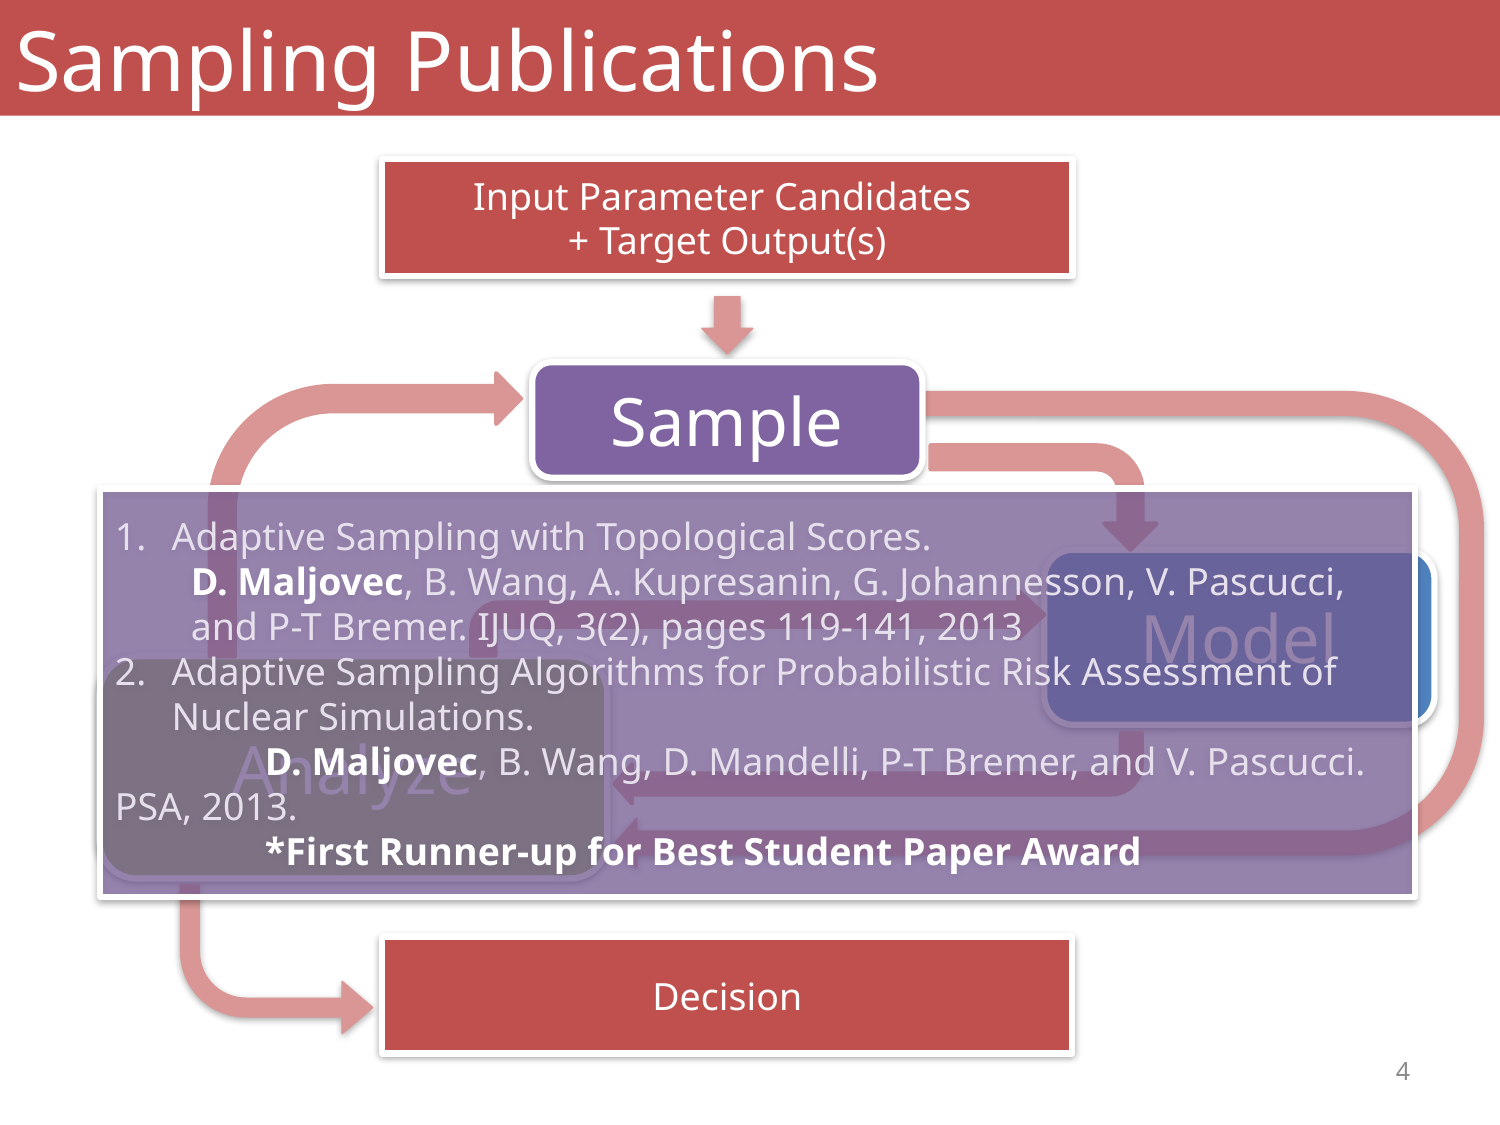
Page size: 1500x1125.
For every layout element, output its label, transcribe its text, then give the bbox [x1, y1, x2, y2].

text_box [701, 296, 754, 355]
title Sampling Publications [0, 0, 1500, 116]
text_box Sample [529, 358, 926, 481]
text_box Model [1420, 550, 1438, 725]
text_box Decision [379, 933, 1075, 1057]
text_box [179, 906, 374, 1035]
slide_number 4 [1074, 1042, 1425, 1103]
text_box [929, 390, 1484, 834]
text_box [209, 371, 524, 486]
text_box Adaptive Sampling with Topological Scores. D. Maljovec, B. Wang, A. Kupresanin, G. Johannesson, V. Pascucci, and P-T Bremer. IJUQ, 3(2), pages 119-141, 2013 Adaptive Sampling Algorithms for Probabilistic Risk Assessment of Nuclear Simulations. D. Maljovec, B. Wang, D. Mandelli, P-T Bremer, and V. Pascucci. PSA, 2013. *First Runner-up for Best Student Paper Award [99, 488, 1416, 898]
text_box [928, 443, 1145, 486]
text_box Input Parameter Candidates + Target Output(s) [379, 156, 1076, 279]
